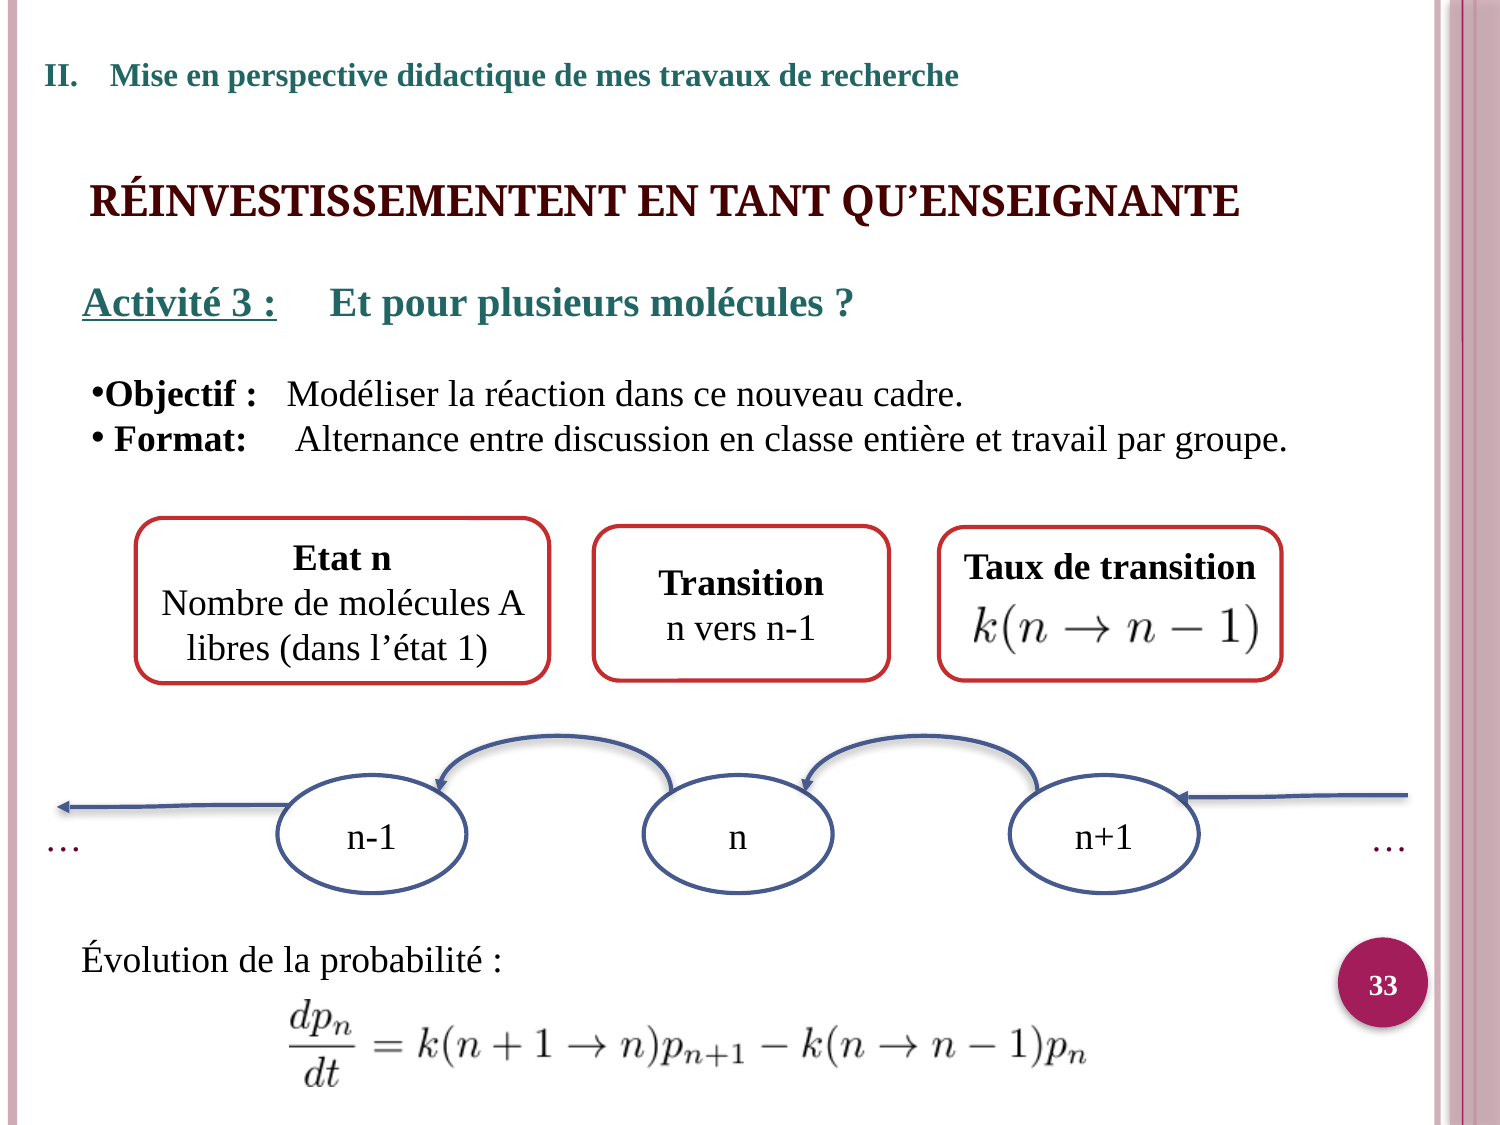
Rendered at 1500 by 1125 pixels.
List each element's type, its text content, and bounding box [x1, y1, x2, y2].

text_box Activité 3 : Et pour plusieurs molécules ? [67, 267, 871, 332]
slide_number 33 [1333, 940, 1434, 1027]
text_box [920, 675, 924, 910]
footer Mise en perspective didactique de mes travaux de recherche [29, 42, 1341, 103]
picture [288, 998, 1089, 1088]
text_box Transition n vers n-1 [591, 523, 892, 683]
title Réinvestissementent en tant qu’enseignante [75, 125, 1300, 233]
text_box Objectif : Modéliser la réaction dans ce nouveau cadre. Format: Alternance entre discussion en classe entière et travail par groupe. [76, 361, 1400, 467]
text_box Évolution de la probabilité : [66, 927, 529, 987]
text_box … [1355, 806, 1423, 867]
text_box Taux de transition [936, 524, 1284, 683]
text_box Etat n Nombre de molécules A libres (dans l’état 1) [133, 515, 552, 686]
text_box n-1 [275, 772, 469, 896]
text_box … [29, 806, 98, 867]
text_box n [641, 772, 835, 896]
picture [973, 603, 1259, 657]
text_box n+1 [1007, 772, 1201, 896]
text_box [554, 675, 558, 910]
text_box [171, 689, 175, 923]
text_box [1289, 679, 1294, 913]
